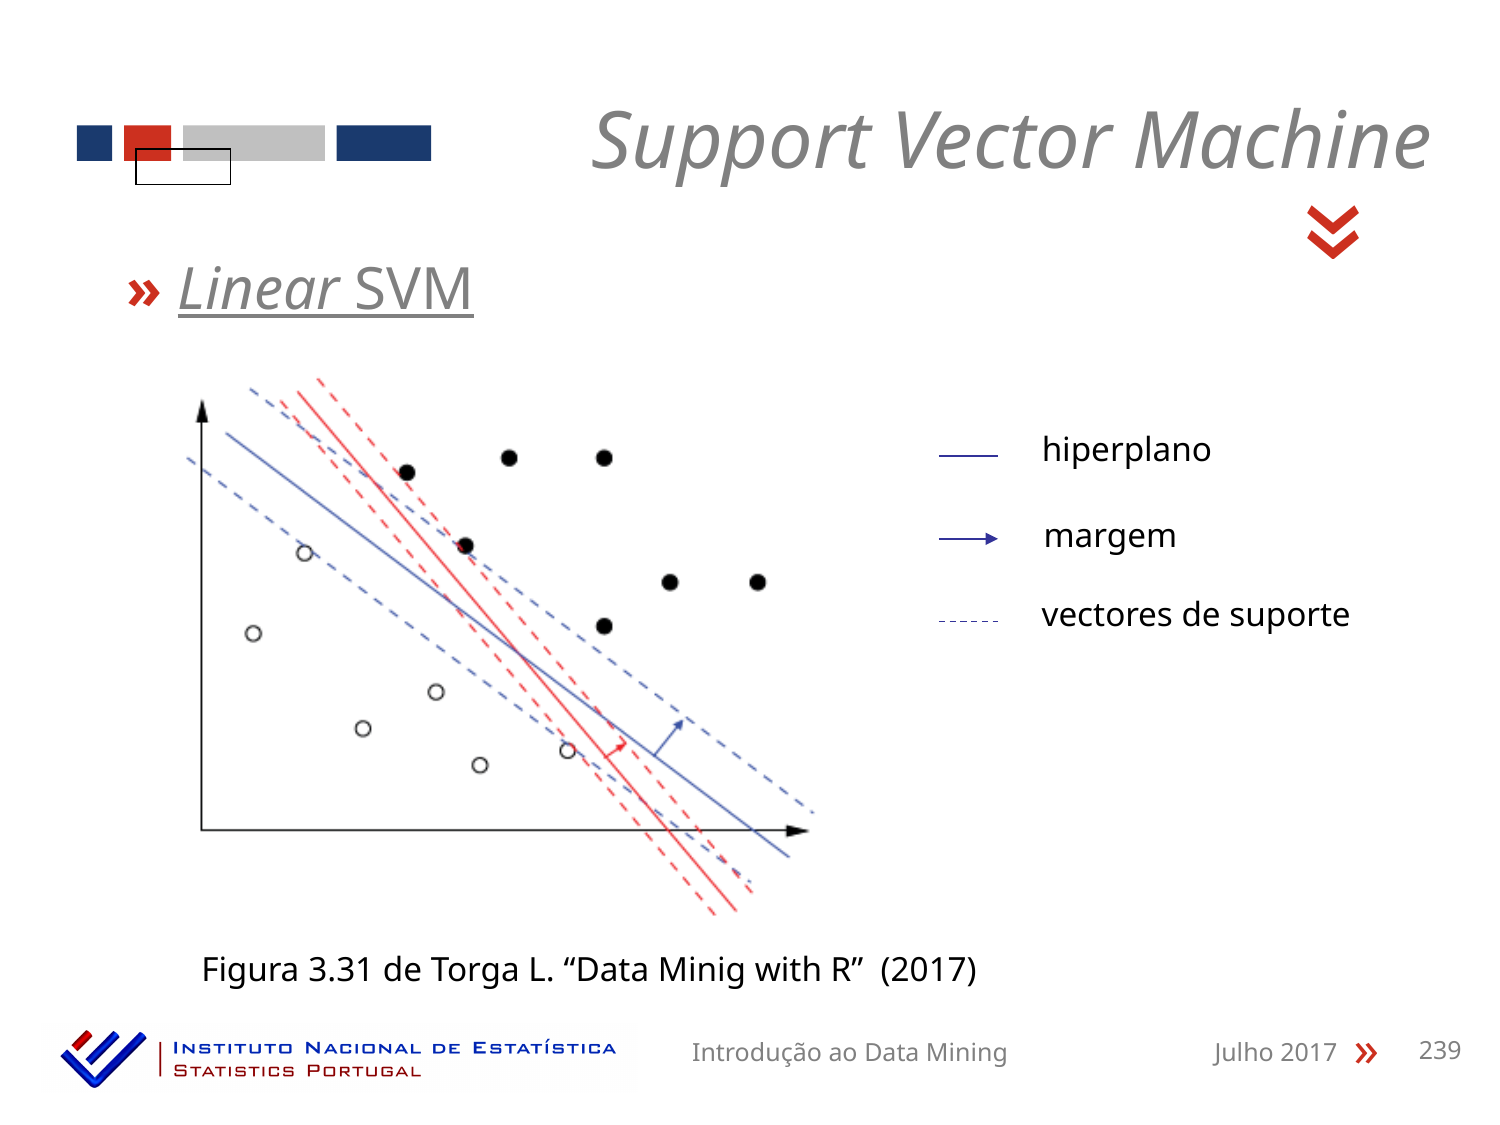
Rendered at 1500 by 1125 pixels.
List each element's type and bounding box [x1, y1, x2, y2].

picture [41, 1023, 620, 1093]
text_box [111, 66, 1447, 329]
text_box [1026, 586, 1367, 641]
slide_number [1081, 1009, 1353, 1093]
footer [620, 1009, 1081, 1093]
text_box [1028, 506, 1192, 562]
text_box [1027, 420, 1227, 476]
slide_number [1358, 1009, 1477, 1093]
text_box [186, 940, 993, 996]
picture [170, 349, 845, 931]
text_box [1316, 1023, 1394, 1099]
